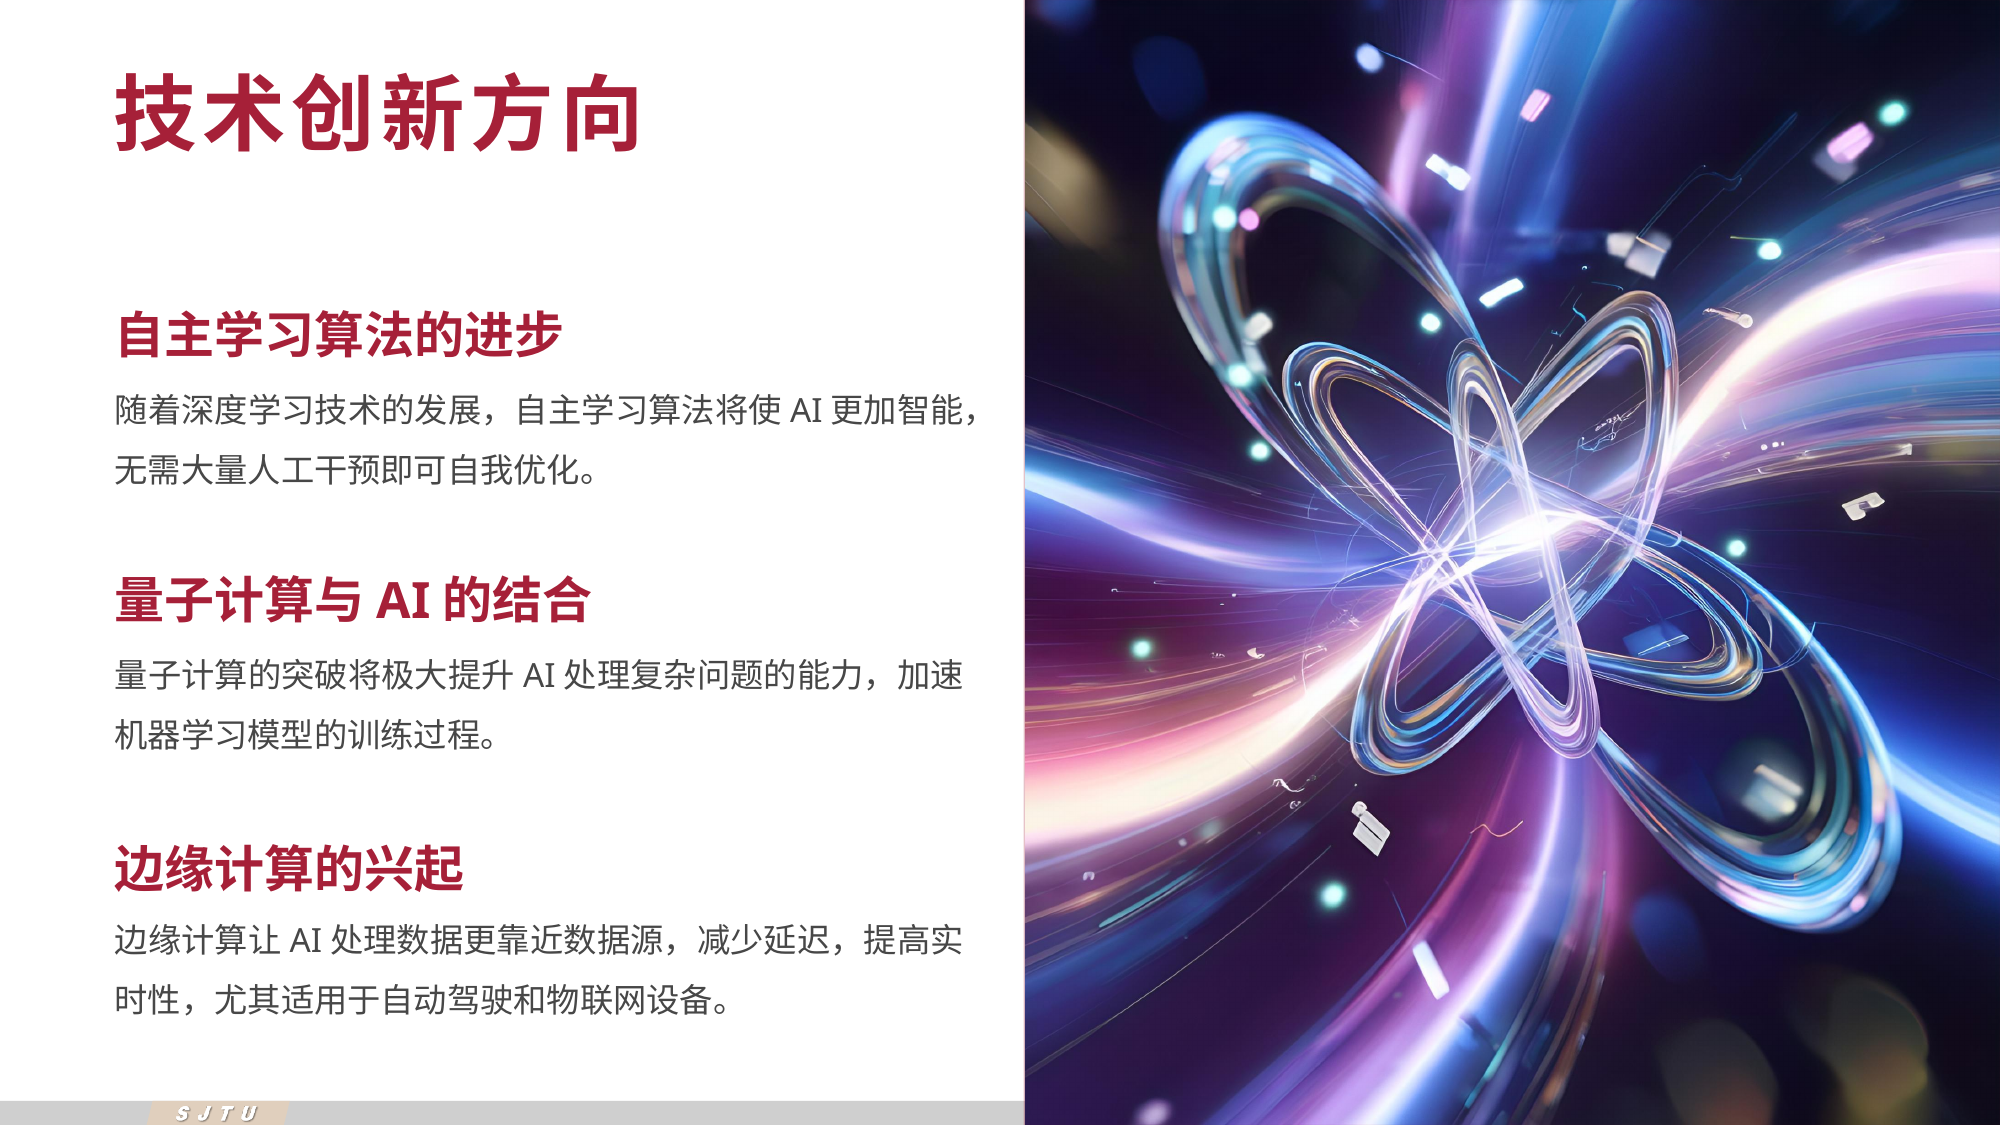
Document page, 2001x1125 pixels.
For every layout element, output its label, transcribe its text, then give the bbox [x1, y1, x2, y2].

list 技术创新方向 [98, 62, 1024, 161]
picture [163, 1102, 275, 1124]
text_box 边缘计算的兴起 [114, 828, 964, 897]
picture [1024, 0, 2000, 1125]
text_box 边缘计算让AI处理数据更靠近数据源，减少延迟，提高实时性，尤其适用于自动驾驶和物联网设备。 [114, 899, 964, 1041]
text_box 随着深度学习技术的发展，自主学习算法将使AI更加智能，无需大量人工干预即可自我优化。 [114, 369, 964, 511]
text_box 量子计算与AI的结合 [114, 559, 964, 629]
text_box 量子计算的突破将极大提升AI处理复杂问题的能力，加速机器学习模型的训练过程。 [114, 634, 964, 776]
text_box 自主学习算法的进步 [114, 294, 964, 364]
